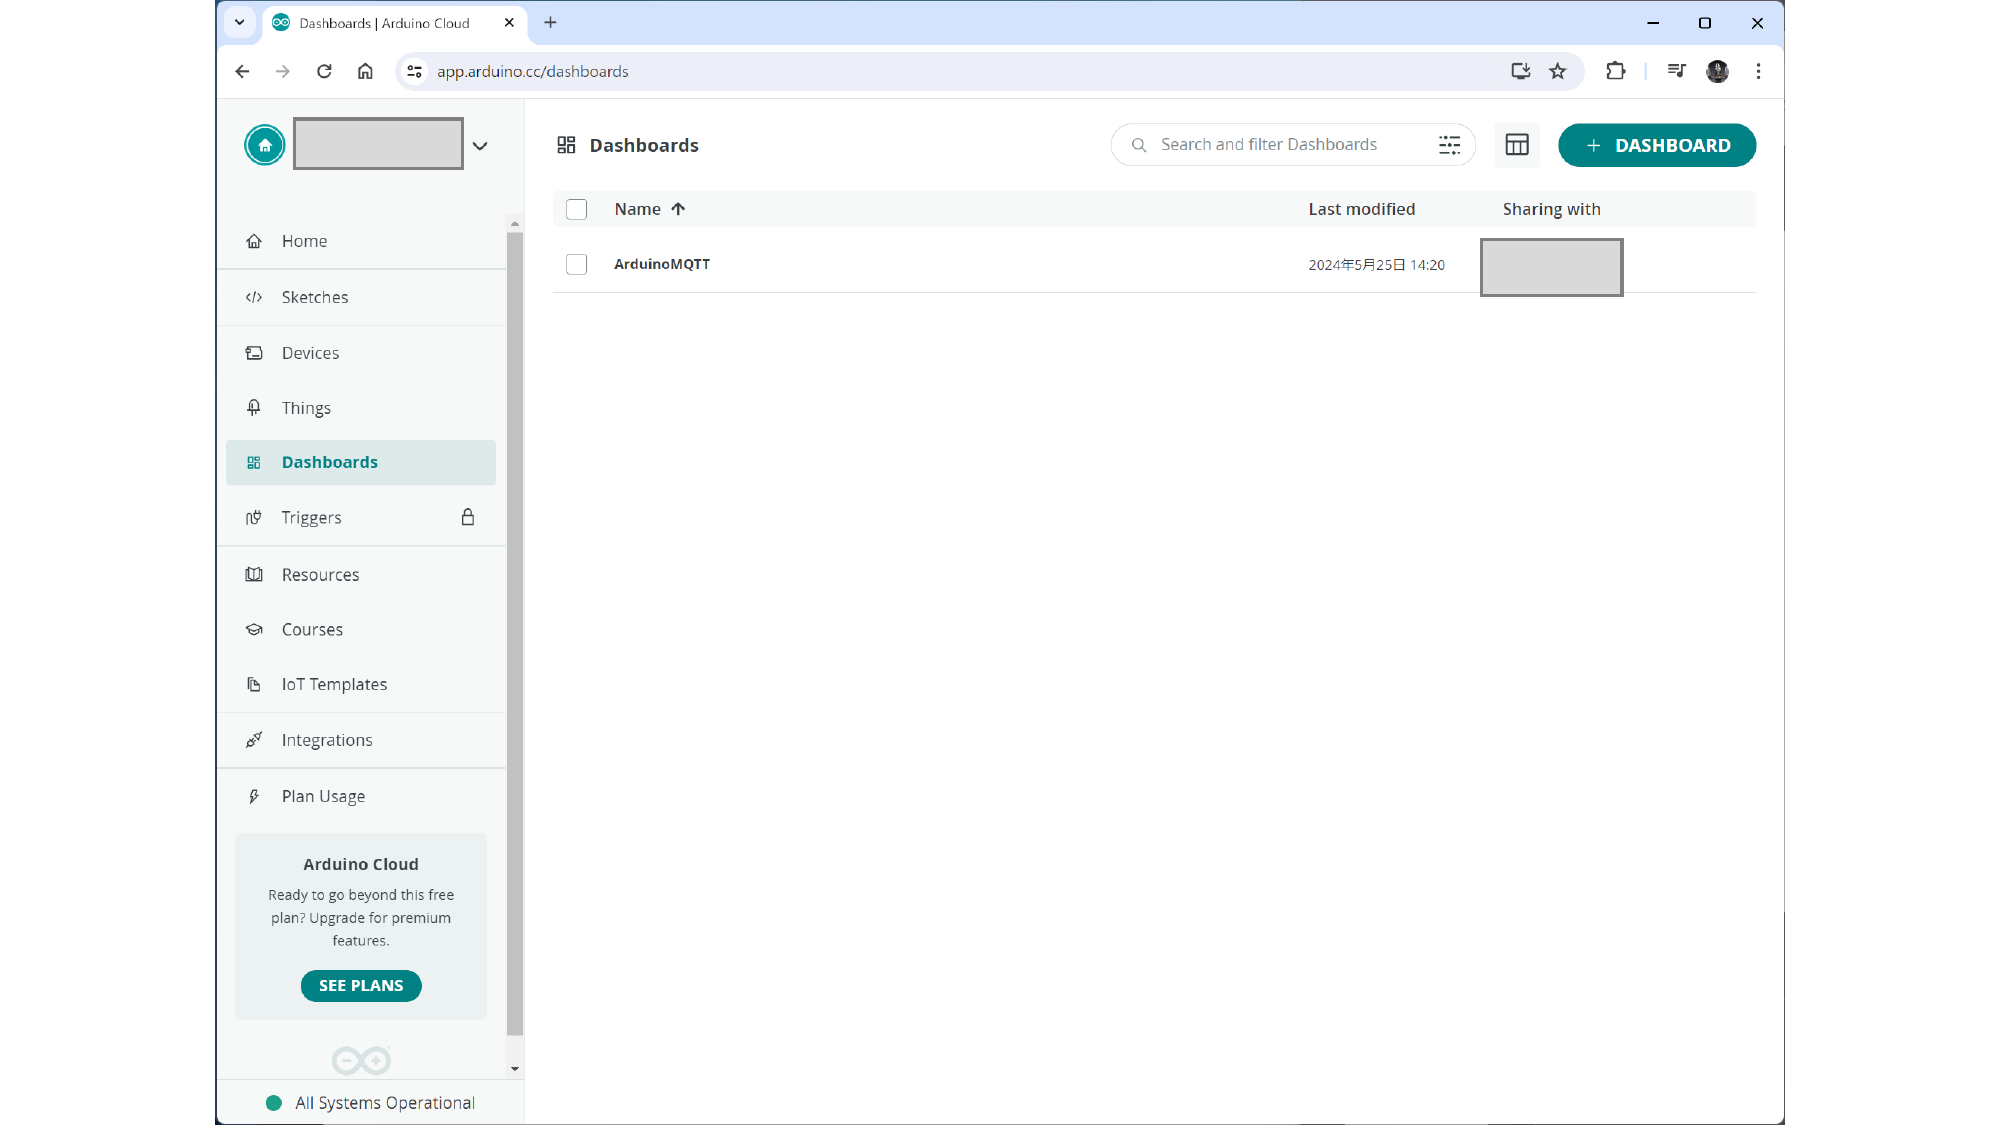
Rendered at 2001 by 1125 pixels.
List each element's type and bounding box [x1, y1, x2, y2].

picture [214, 0, 1786, 1125]
